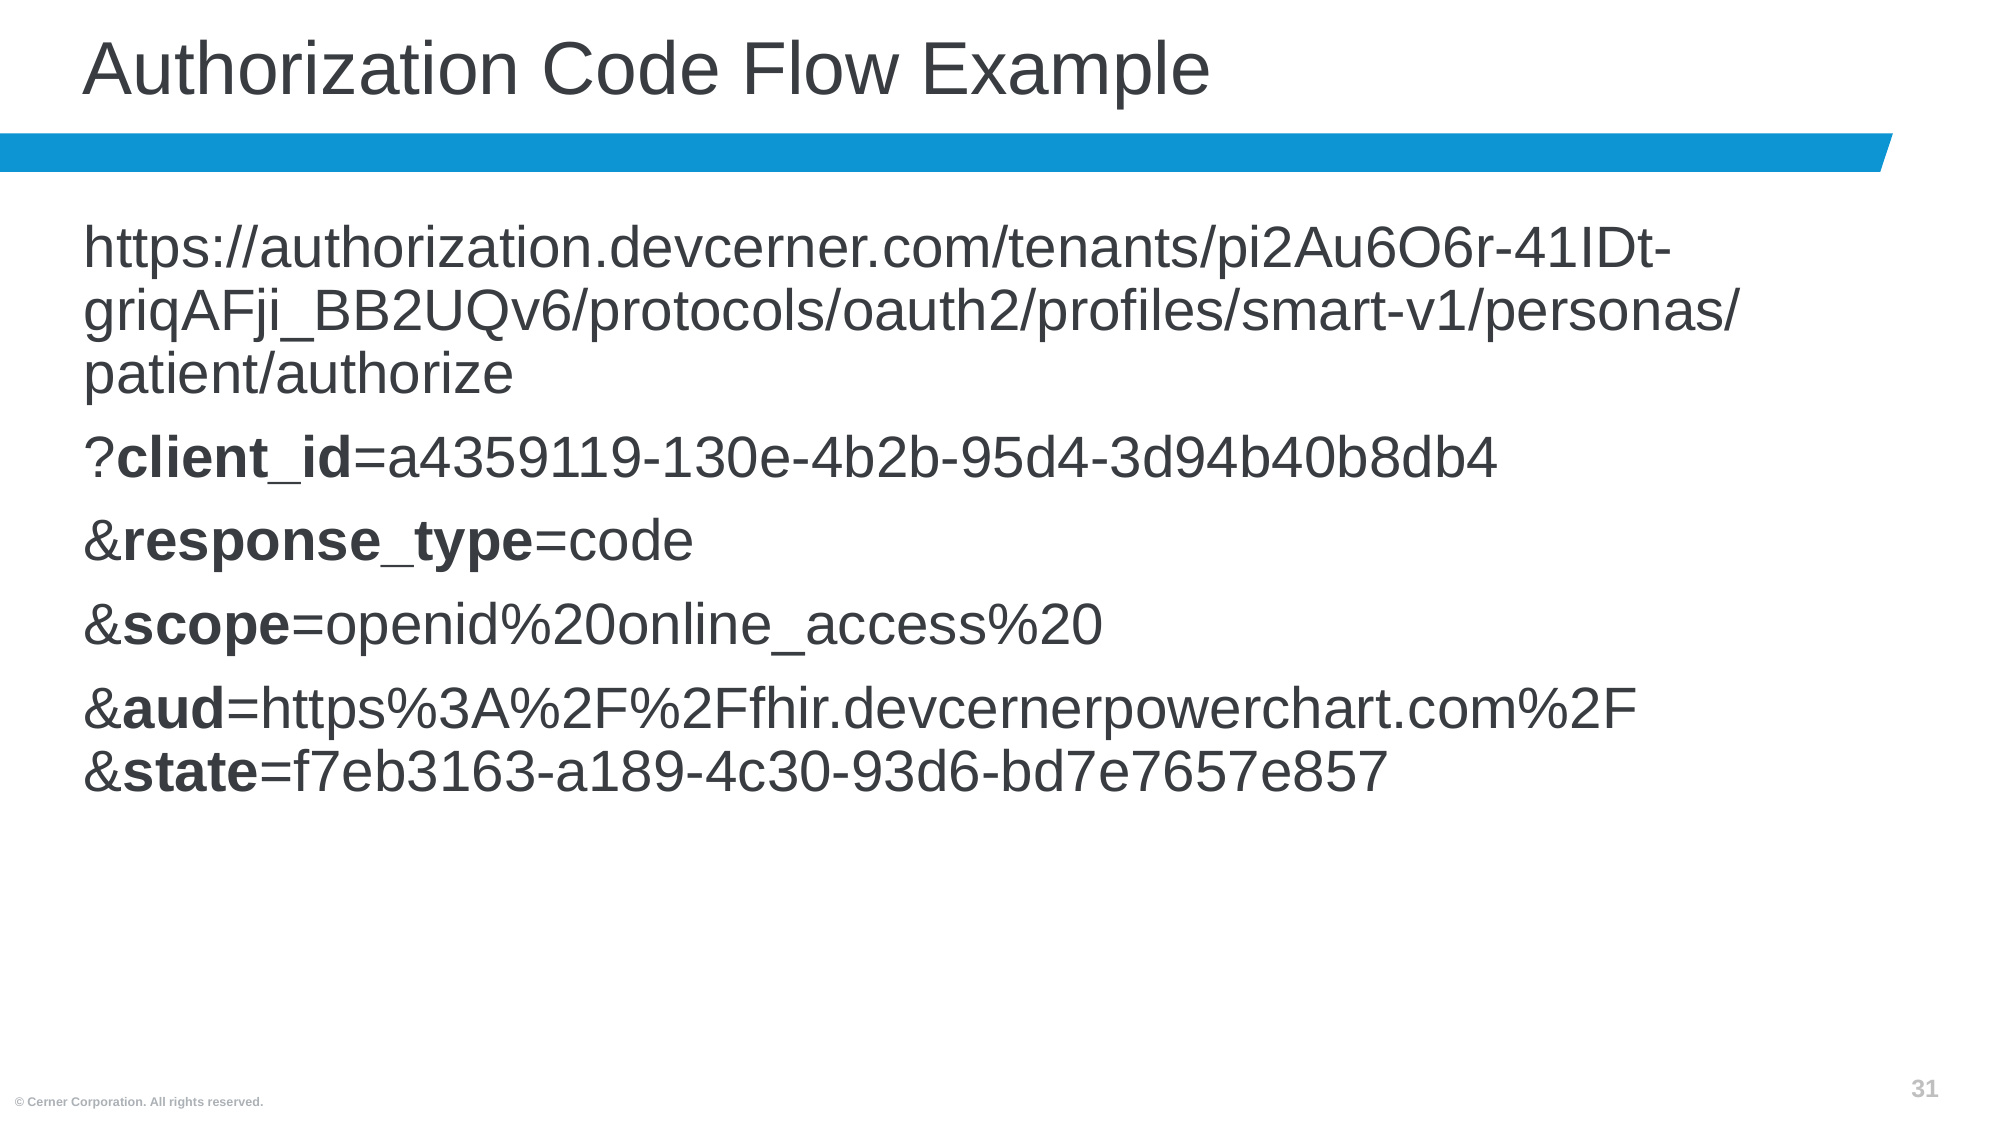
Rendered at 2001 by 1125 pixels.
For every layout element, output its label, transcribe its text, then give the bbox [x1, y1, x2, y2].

list https://authorization.devcerner.com/tenants/pi2Au6O6r-41IDt-griqAFji_BB2UQv6/protocols/oauth2/profiles/smart-v1/personas/patient/authorize ?client_id=a4359119-130e-4b2b-95d4-3d94b40b8db4 &response_type=code &scope=openid%20online_access%20 &aud=https%3A%2F%2Ffhir.devcernerpowerchart.com%2F &state=f7eb3163-a189-4c30-93d6-bd7e7657e857 [69, 210, 1794, 953]
title Authorization Code Flow Example [67, 0, 1793, 142]
